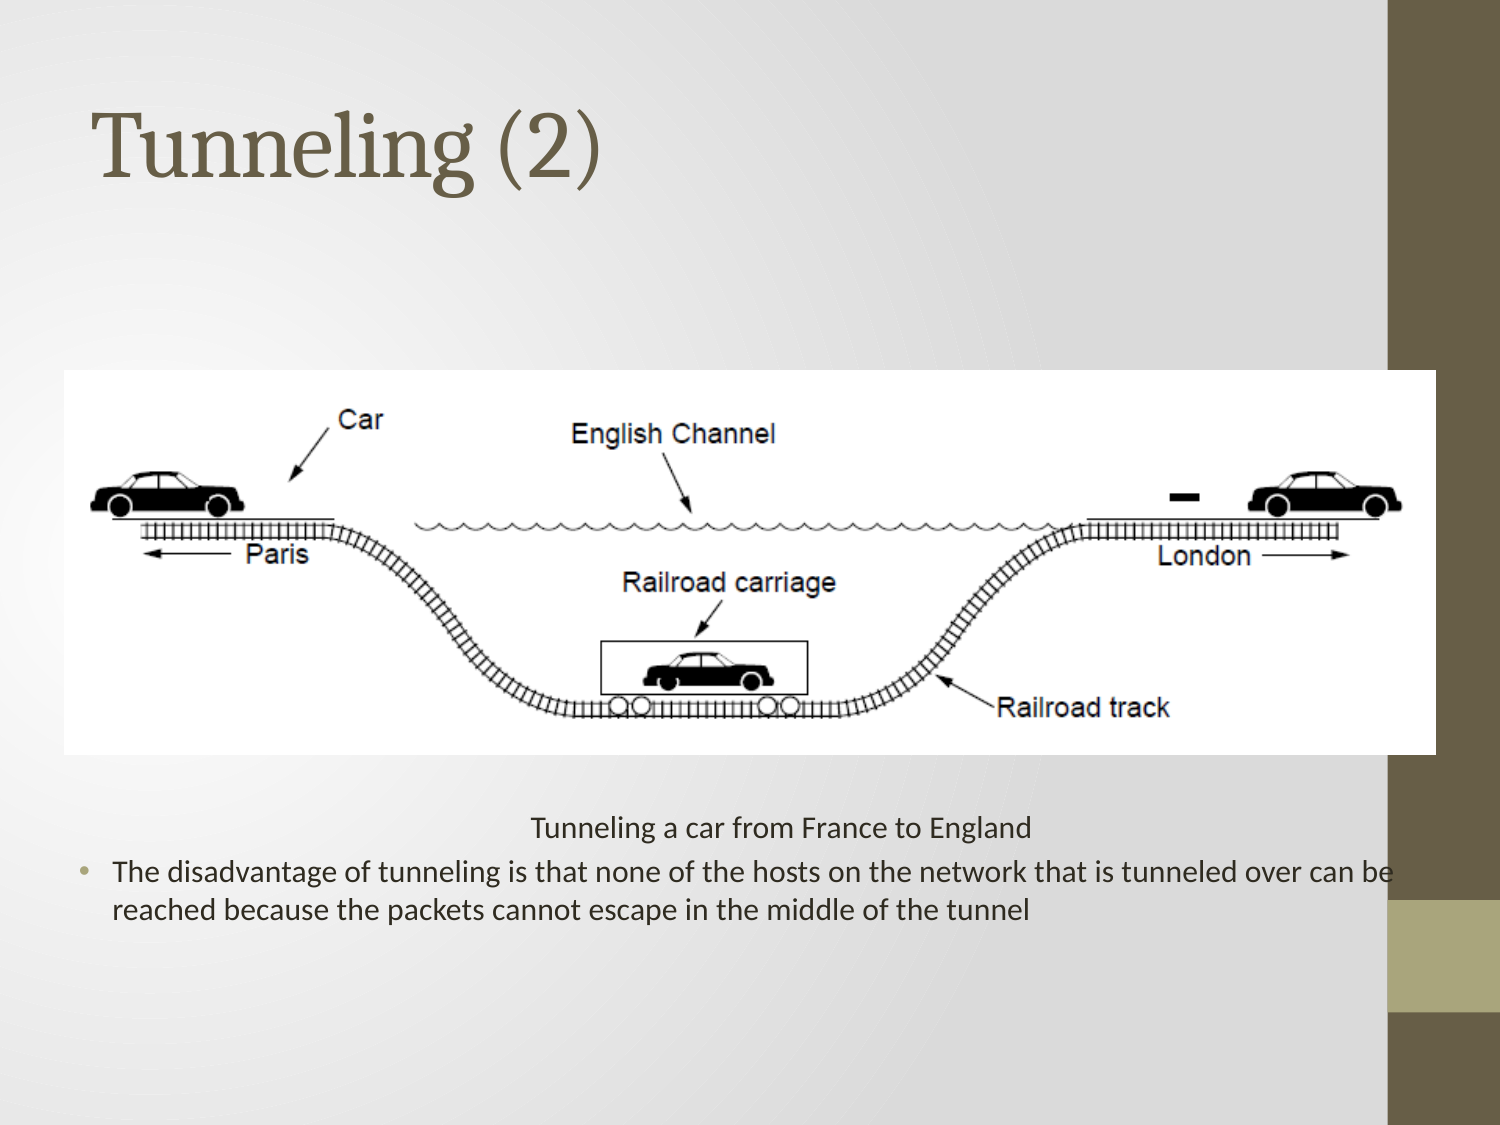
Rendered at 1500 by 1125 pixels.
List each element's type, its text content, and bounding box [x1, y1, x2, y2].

picture [64, 369, 1436, 756]
title Tunneling (2) [75, 45, 1325, 233]
list Tunneling a car from France to England The disadvantage of tunneling is that none of the hosts on the network that is tunneled over can be reached because the packets cannot escape in the middle of the tunnel [47, 799, 1500, 937]
